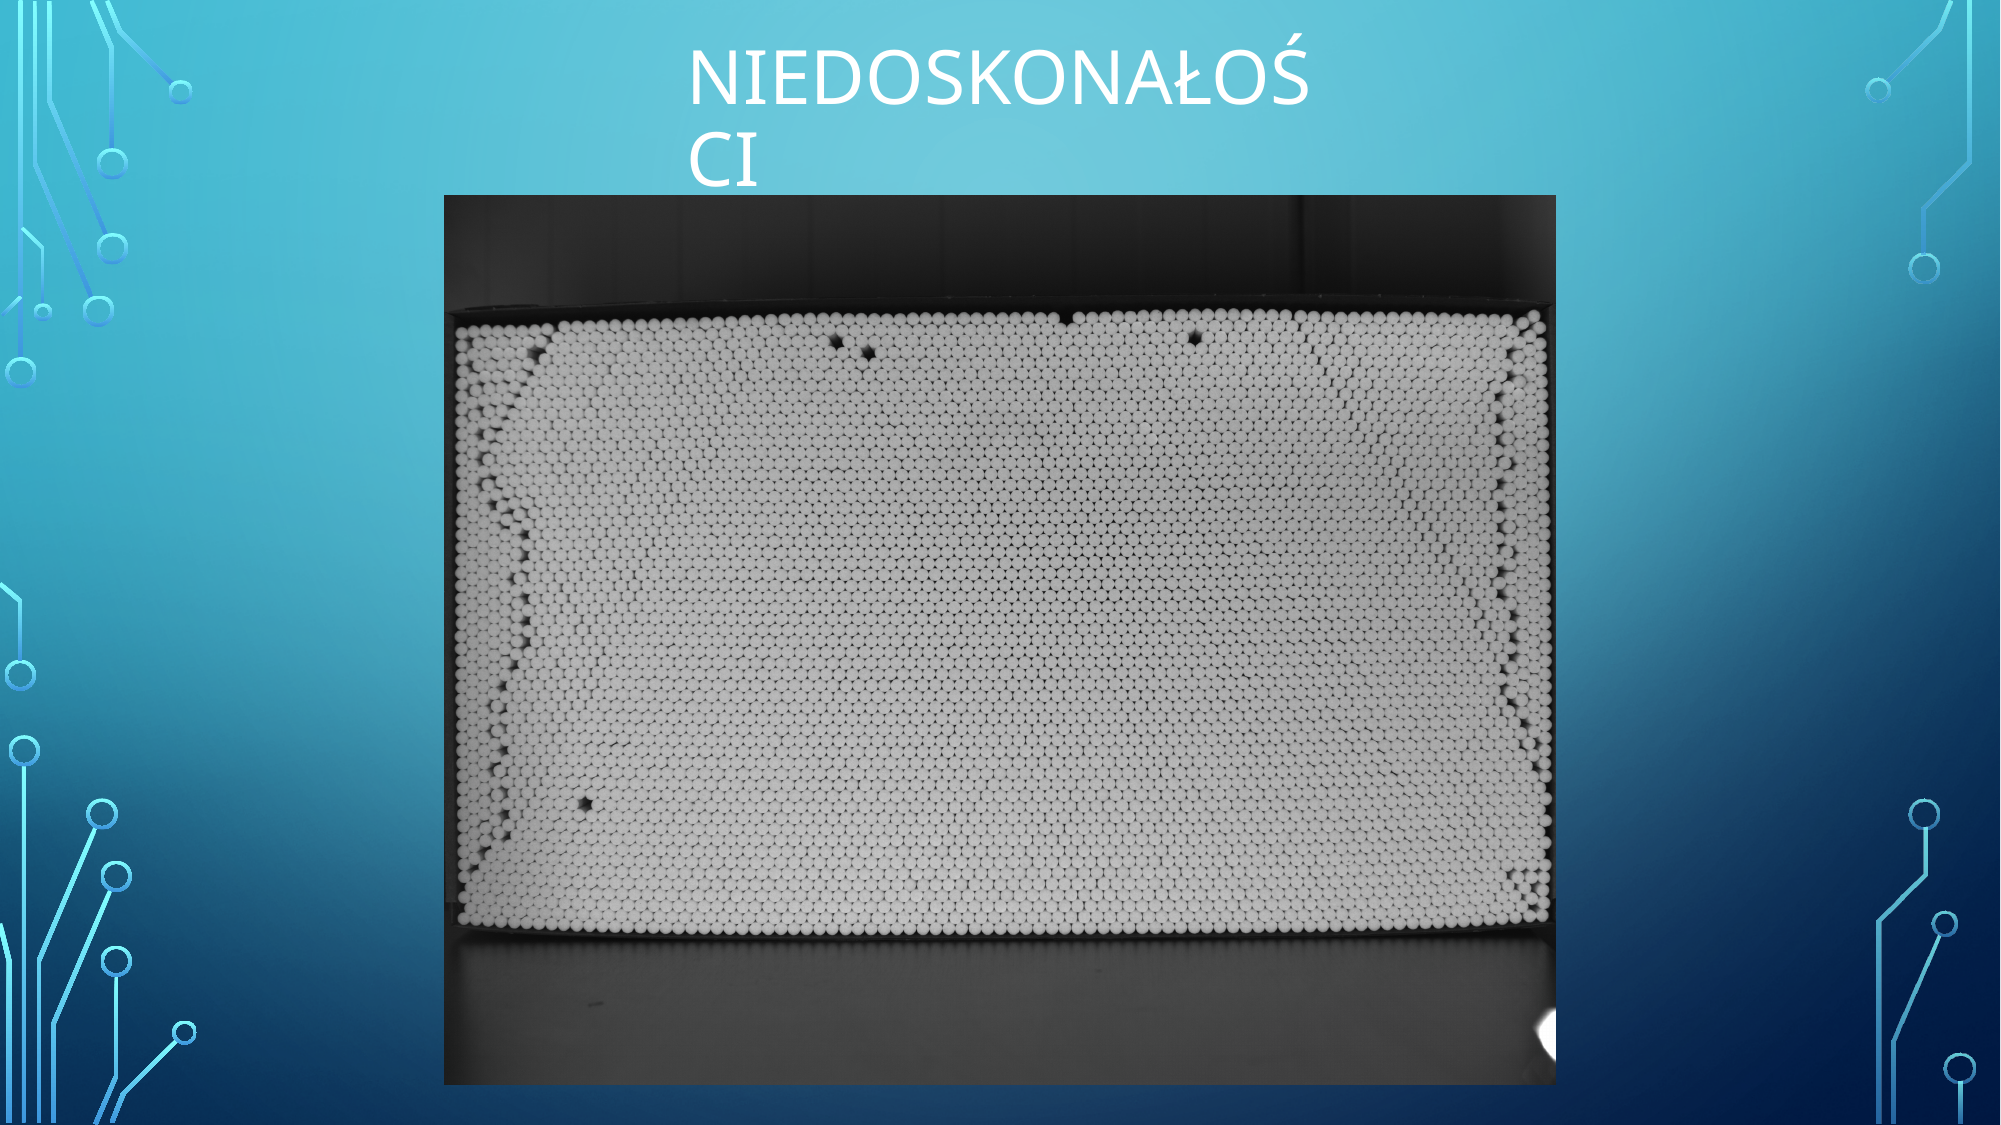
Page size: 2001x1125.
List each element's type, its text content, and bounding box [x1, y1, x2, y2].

title Niedoskonałości [671, 0, 1328, 195]
picture [444, 195, 1556, 1085]
